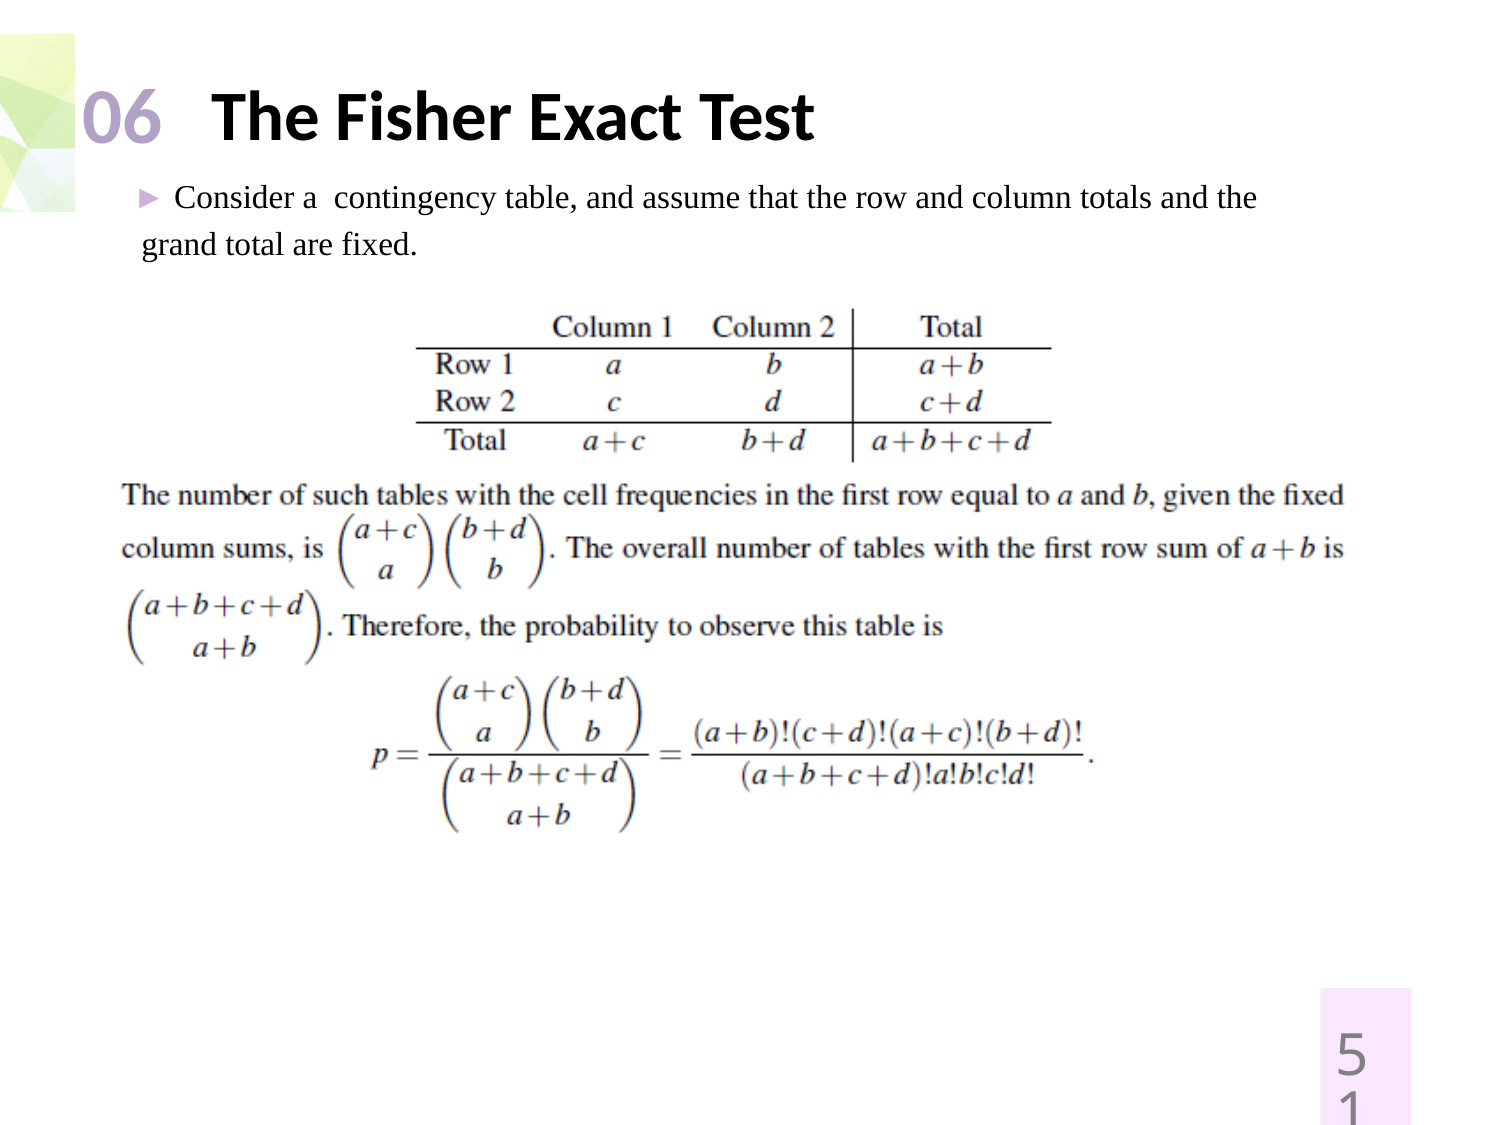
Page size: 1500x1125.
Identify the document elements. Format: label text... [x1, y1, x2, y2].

text_box 51 [1320, 988, 1412, 1125]
picture [0, 0, 1500, 1125]
text_box The Fisher Exact Test [67, 47, 1324, 178]
